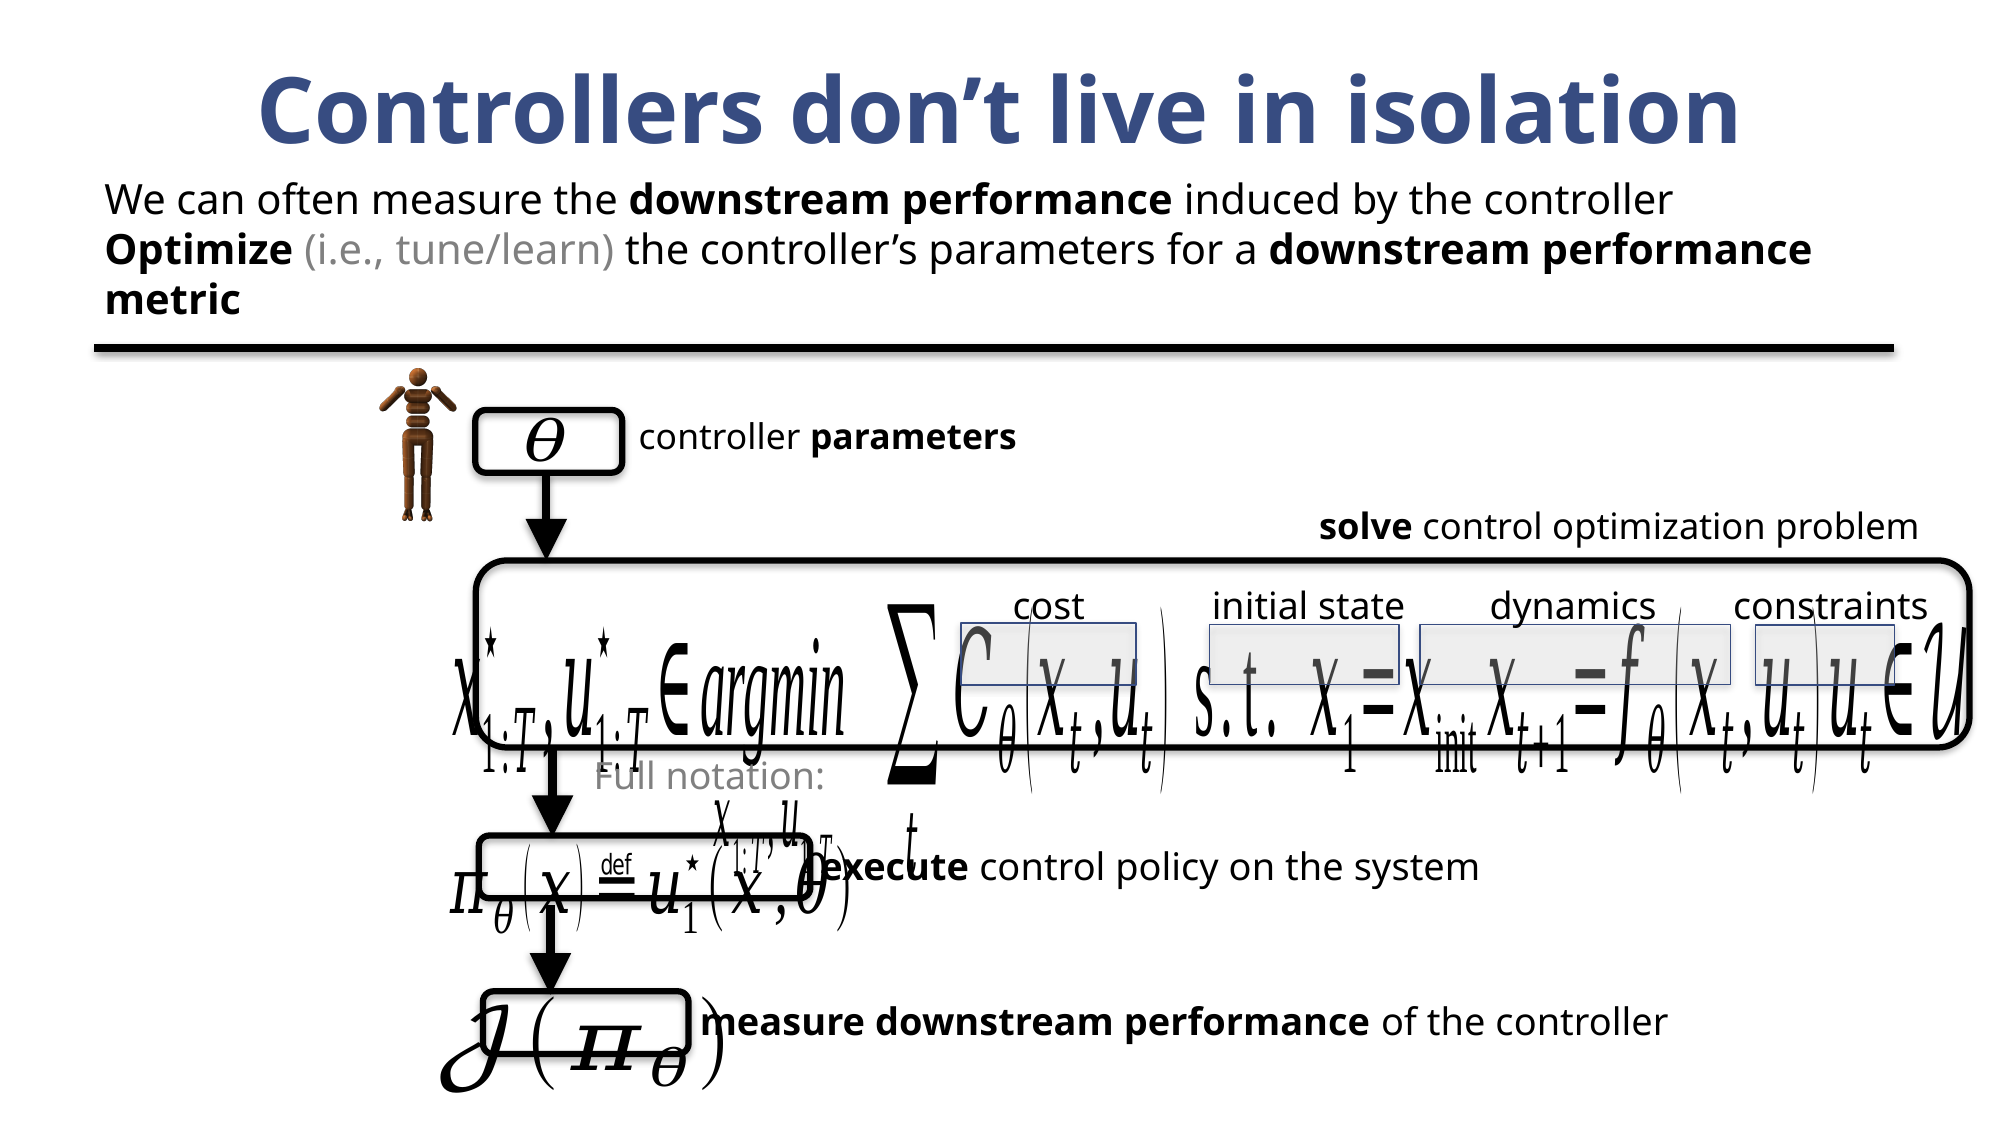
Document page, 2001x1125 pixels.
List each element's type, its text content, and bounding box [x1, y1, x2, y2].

text_box [482, 990, 684, 1055]
picture [374, 365, 466, 528]
text_box dynamics [1474, 596, 1672, 635]
text_box [474, 409, 623, 474]
text_box constraints [1718, 596, 1944, 635]
text_box [1209, 635, 1400, 685]
text_box [1755, 635, 1895, 686]
text_box [478, 834, 805, 900]
text_box measure downstream performance of the controller [684, 990, 1756, 1091]
text_box [475, 559, 1971, 749]
text_box solve control optimization problem [1304, 496, 1962, 596]
title Controllers don’t live in isolation [99, 12, 1900, 201]
text_box initial state [1197, 574, 1421, 635]
text_box execute control policy on the system [805, 835, 1536, 936]
text_box controller parameters [623, 406, 1098, 494]
list We can often measure the downstream performance induced by the controller Optimize (i.e., tune/learn) the controller’s parameters for a downstream performance metric [89, 165, 1890, 341]
text_box cost [997, 574, 1100, 635]
